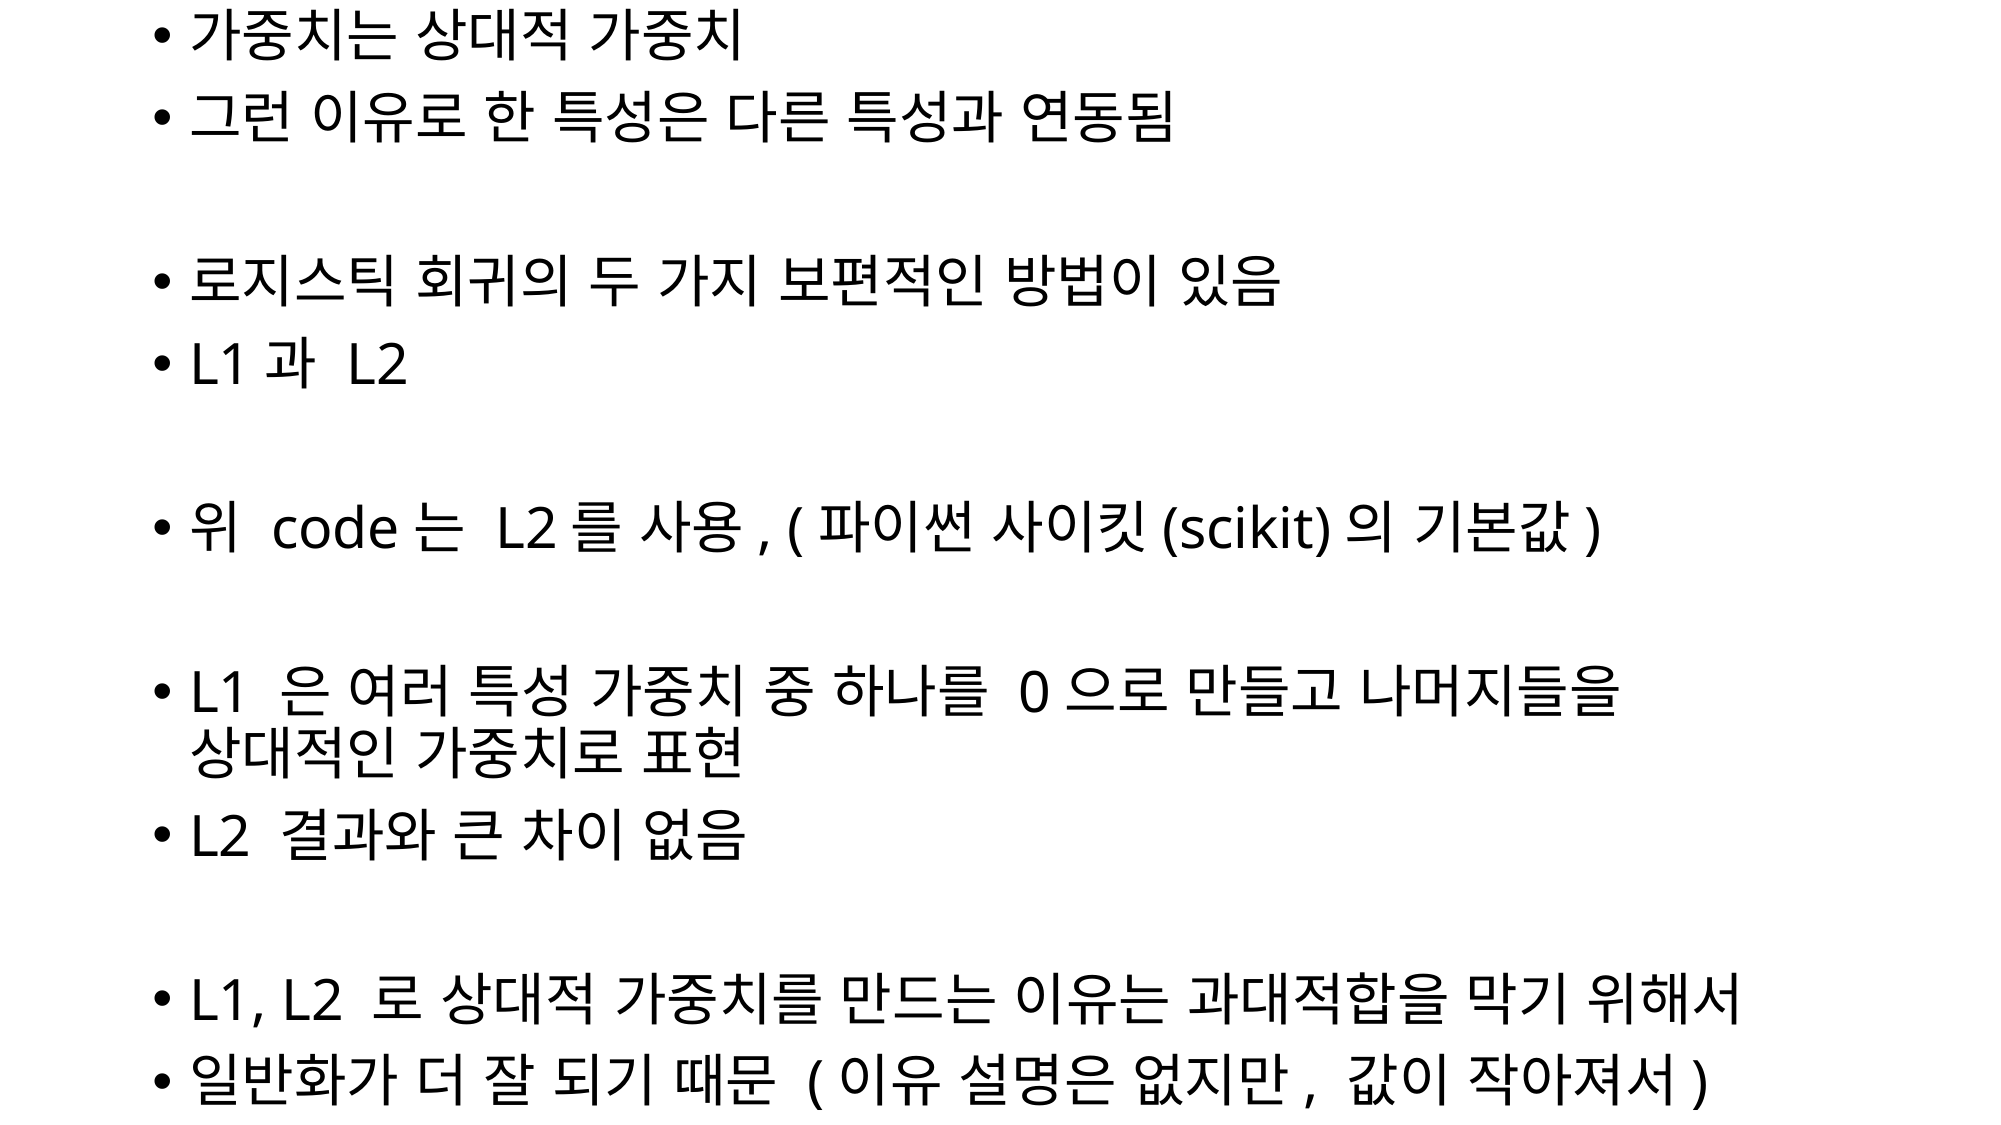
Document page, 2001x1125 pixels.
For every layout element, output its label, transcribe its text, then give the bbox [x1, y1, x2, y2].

list 가중치는 상대적 가중치 그런 이유로 한 특성은 다른 특성과 연동됨 로지스틱 회귀의 두 가지 보편적인 방법이 있음 L1과 L2 위 code는 L2를 사용, (파이썬 사이킷(scikit)의 기본값) L1 은 여러 특성 가중치 중 하나를 0으로 만들고 나머지들을 상대적인 가중치로 표현 L2 결과와 큰 차이 없음 L1, L2 로 상대적 가중치를 만드는 이유는 과대적합을 막기 위해서 일반화가 더 잘 되기 때문 (이유 설명은 없지만, 값이 작아져서) [137, 0, 1863, 1125]
